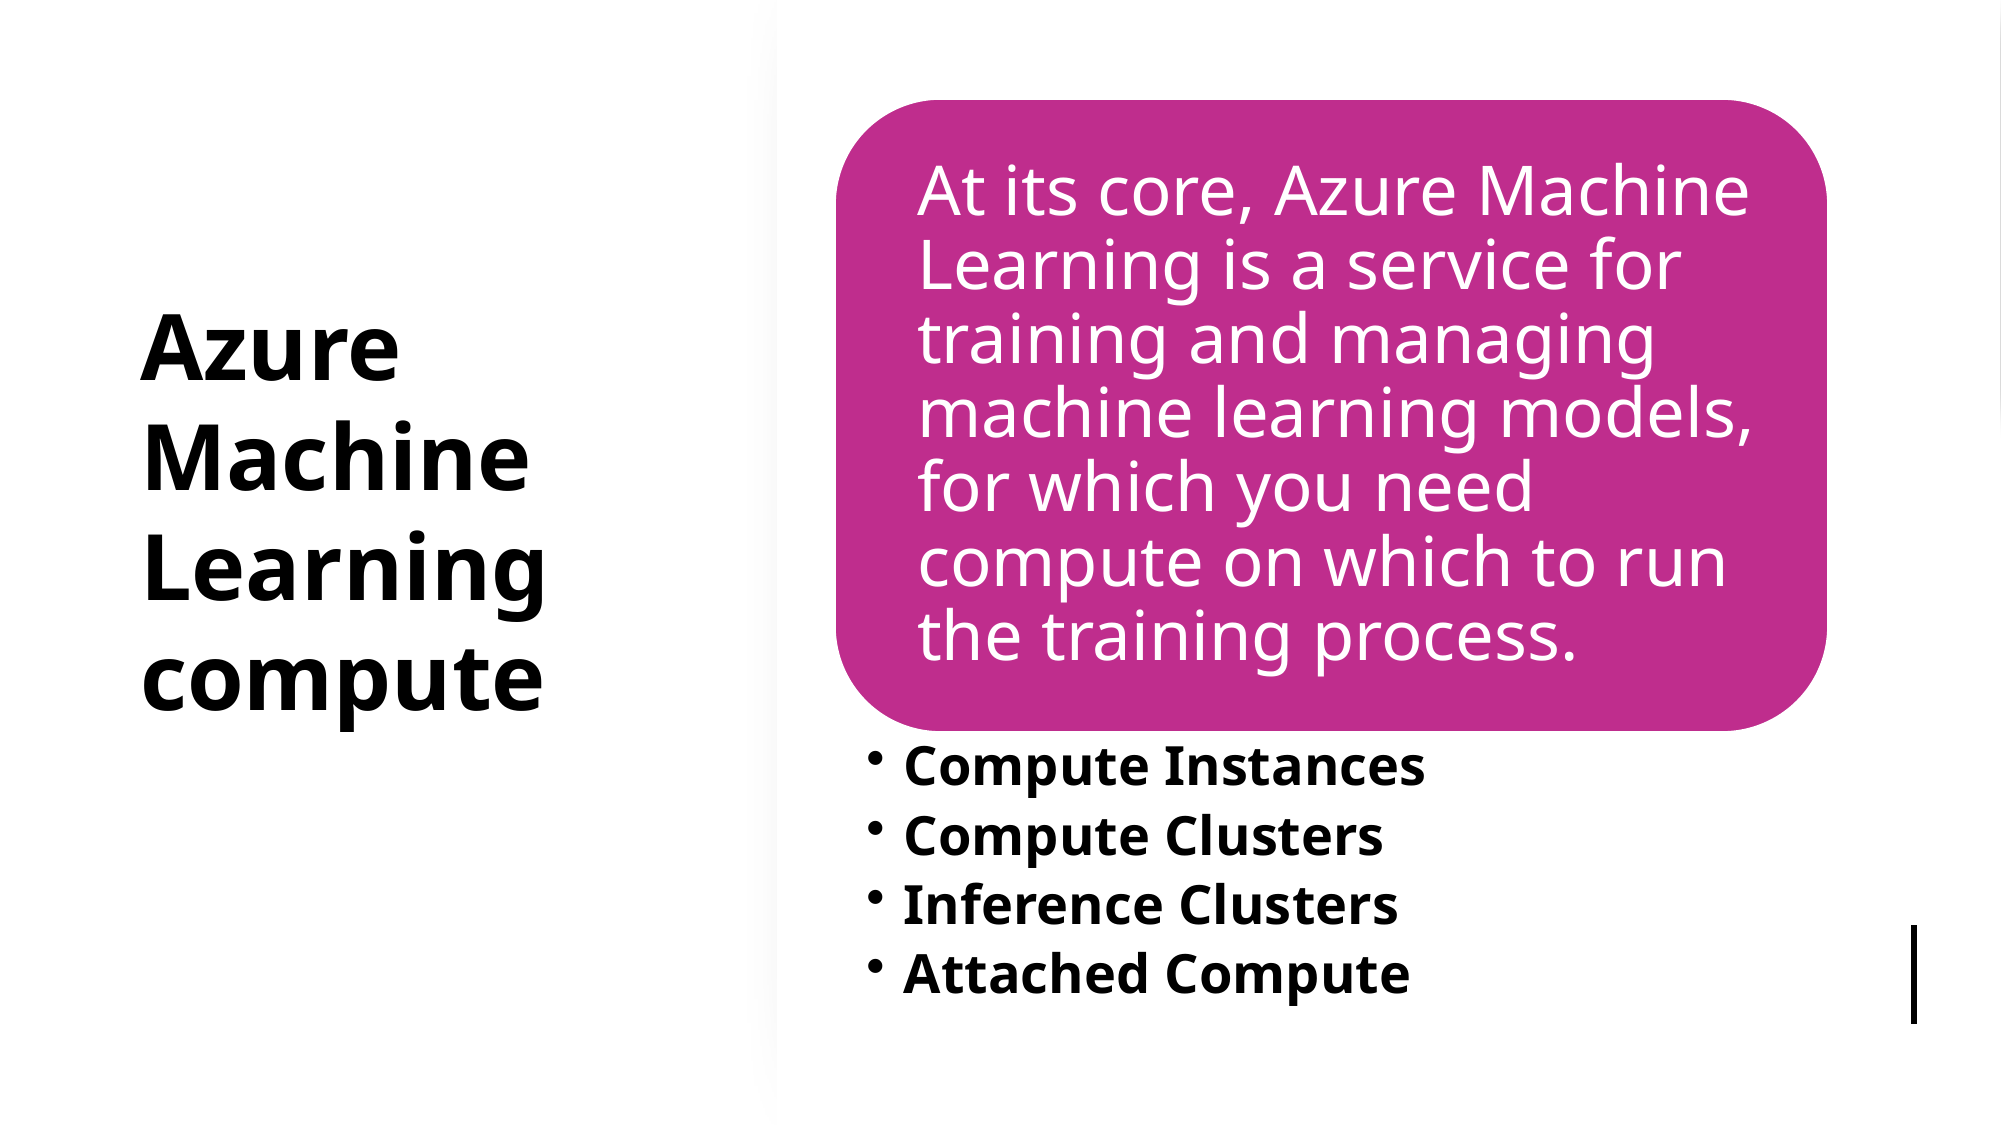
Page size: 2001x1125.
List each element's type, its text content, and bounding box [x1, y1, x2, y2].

text_box [776, 0, 2000, 1125]
title Azure Machine Learning compute [124, 140, 692, 987]
text_box [0, 0, 776, 1125]
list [834, 98, 1829, 1024]
